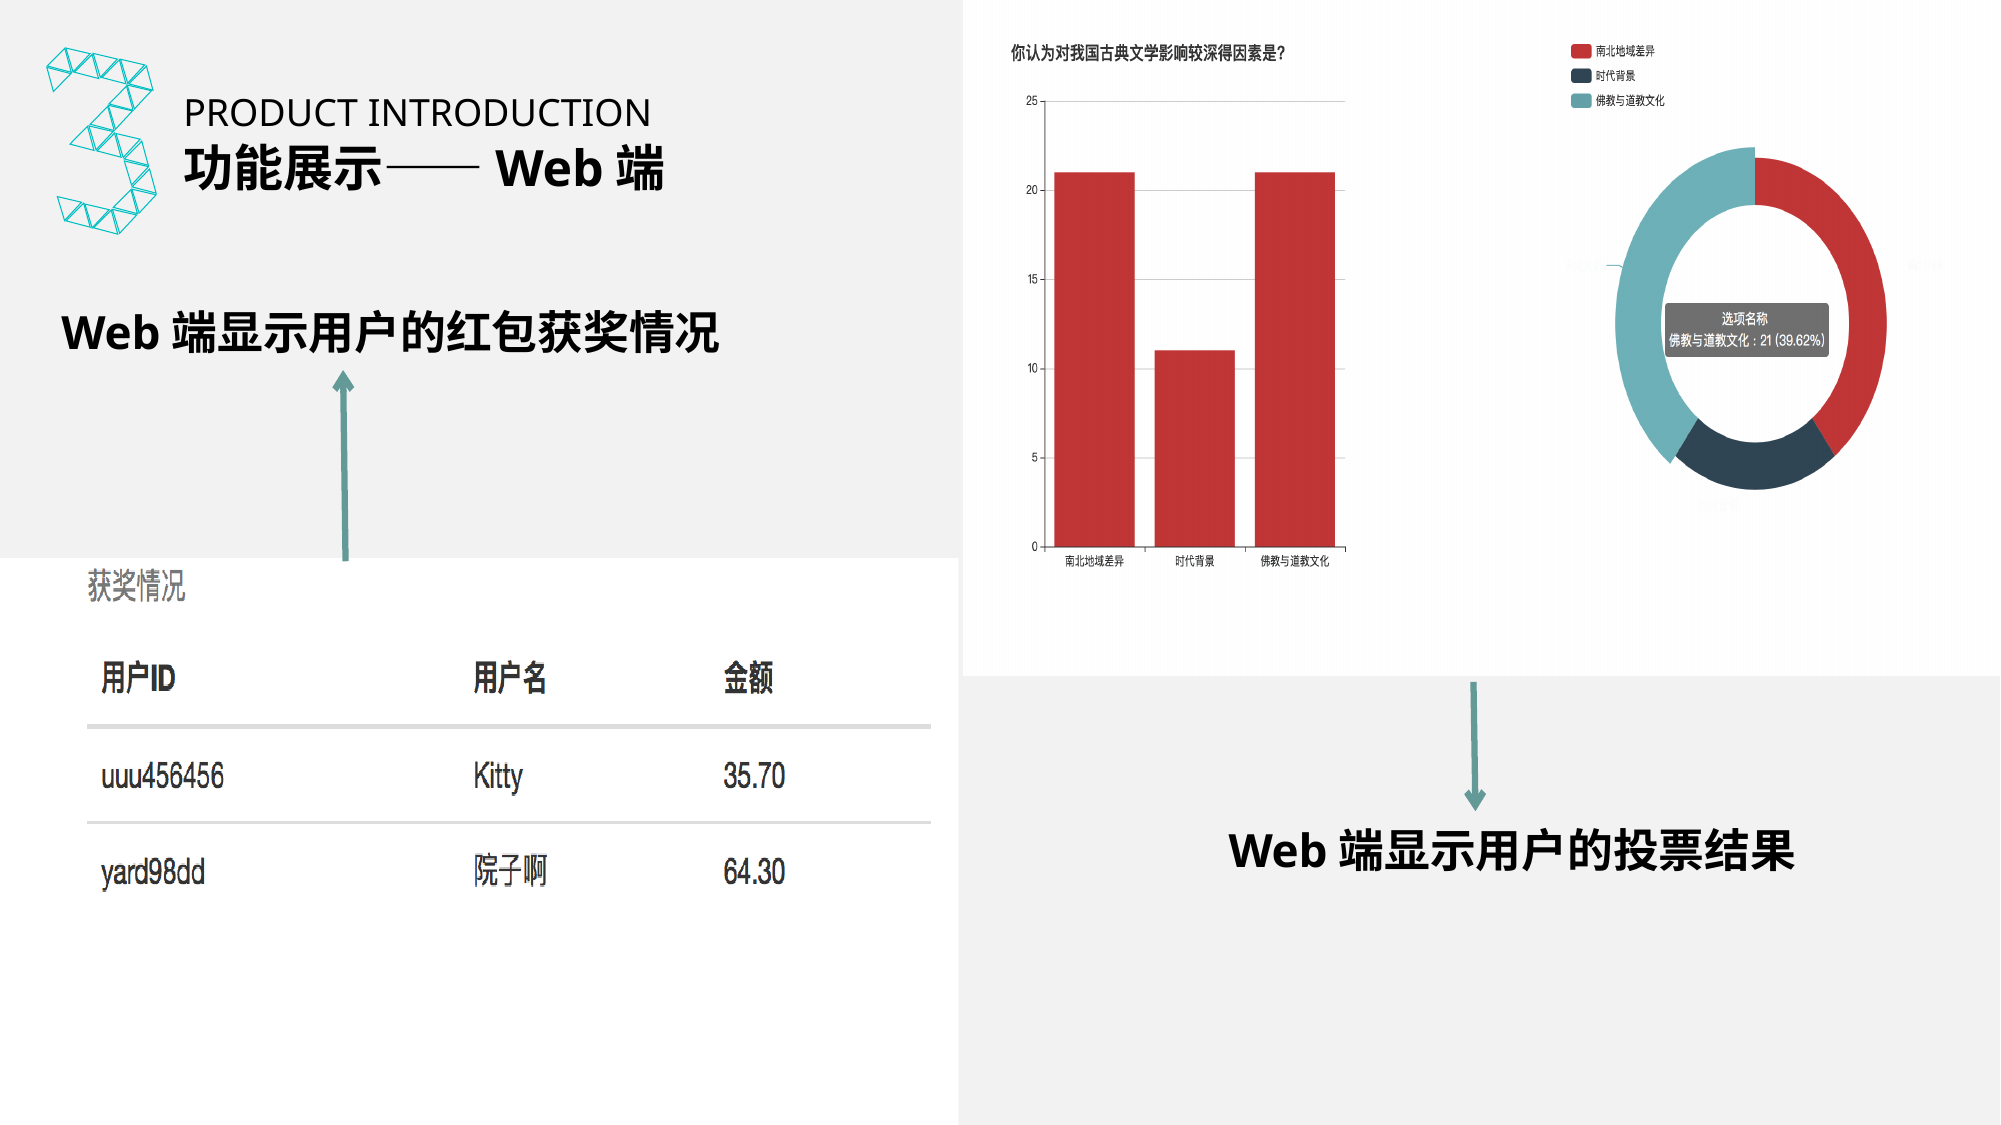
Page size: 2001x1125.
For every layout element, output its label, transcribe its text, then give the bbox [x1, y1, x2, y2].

text_box Web端显示用户的红包获奖情况 [46, 296, 802, 367]
text_box Web端显示用户的投票结果 [1213, 814, 1969, 884]
text_box PRODUCT INTRODUCTION [168, 81, 719, 141]
picture [963, 0, 2000, 676]
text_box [49, 44, 160, 240]
picture [0, 558, 959, 1125]
text_box 功能展示——Web端 [168, 129, 701, 204]
